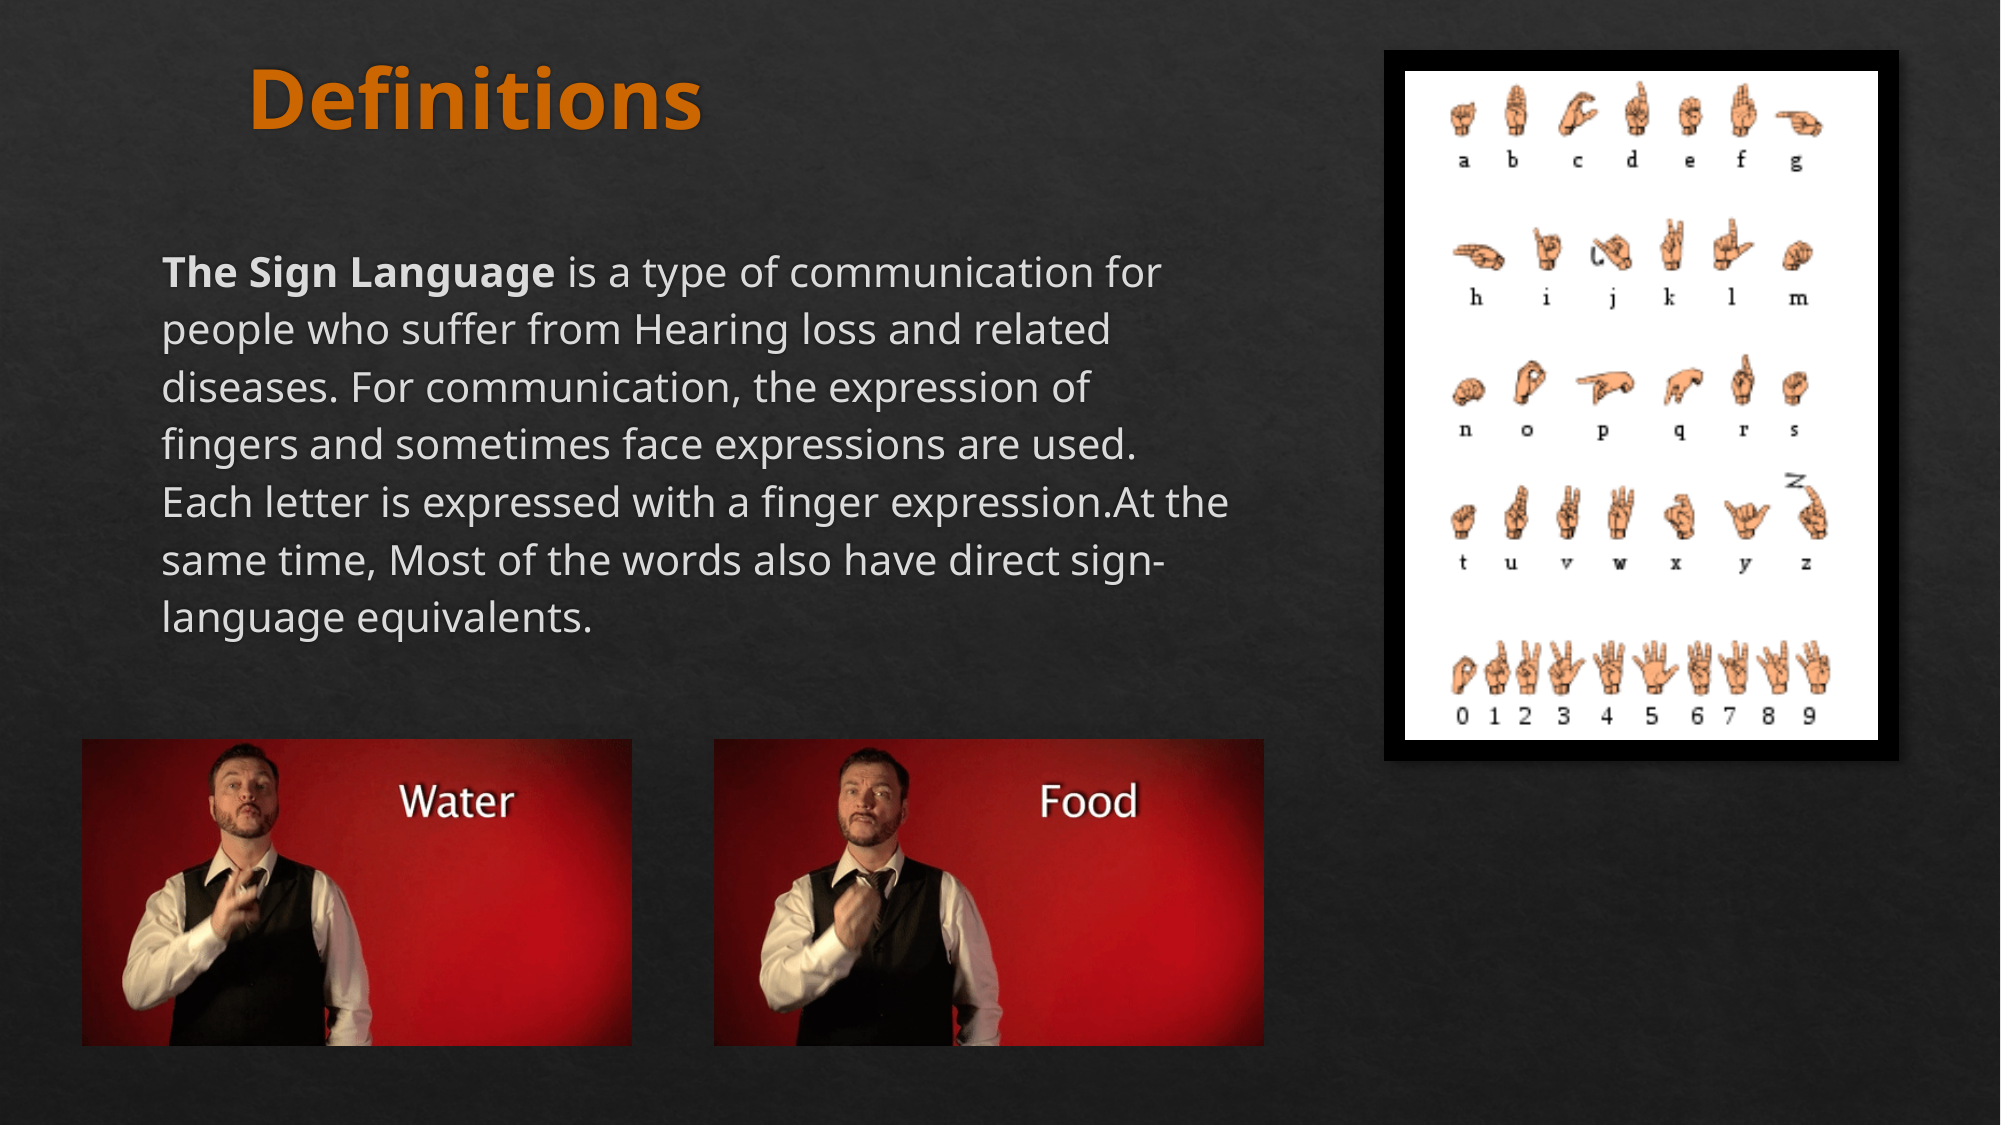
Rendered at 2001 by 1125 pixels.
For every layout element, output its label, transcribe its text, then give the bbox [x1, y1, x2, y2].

title Definitions [0, 16, 952, 176]
picture [0, 0, 2001, 1125]
list The Sign Language is a type of communication for people who suffer from Hearing loss and related diseases. For communication, the expression of fingers and sometimes face expressions are used. Each letter is expressed with a finger expression.At the same time, Most of the words also have direct sign-language equivalents. [140, 230, 1246, 920]
